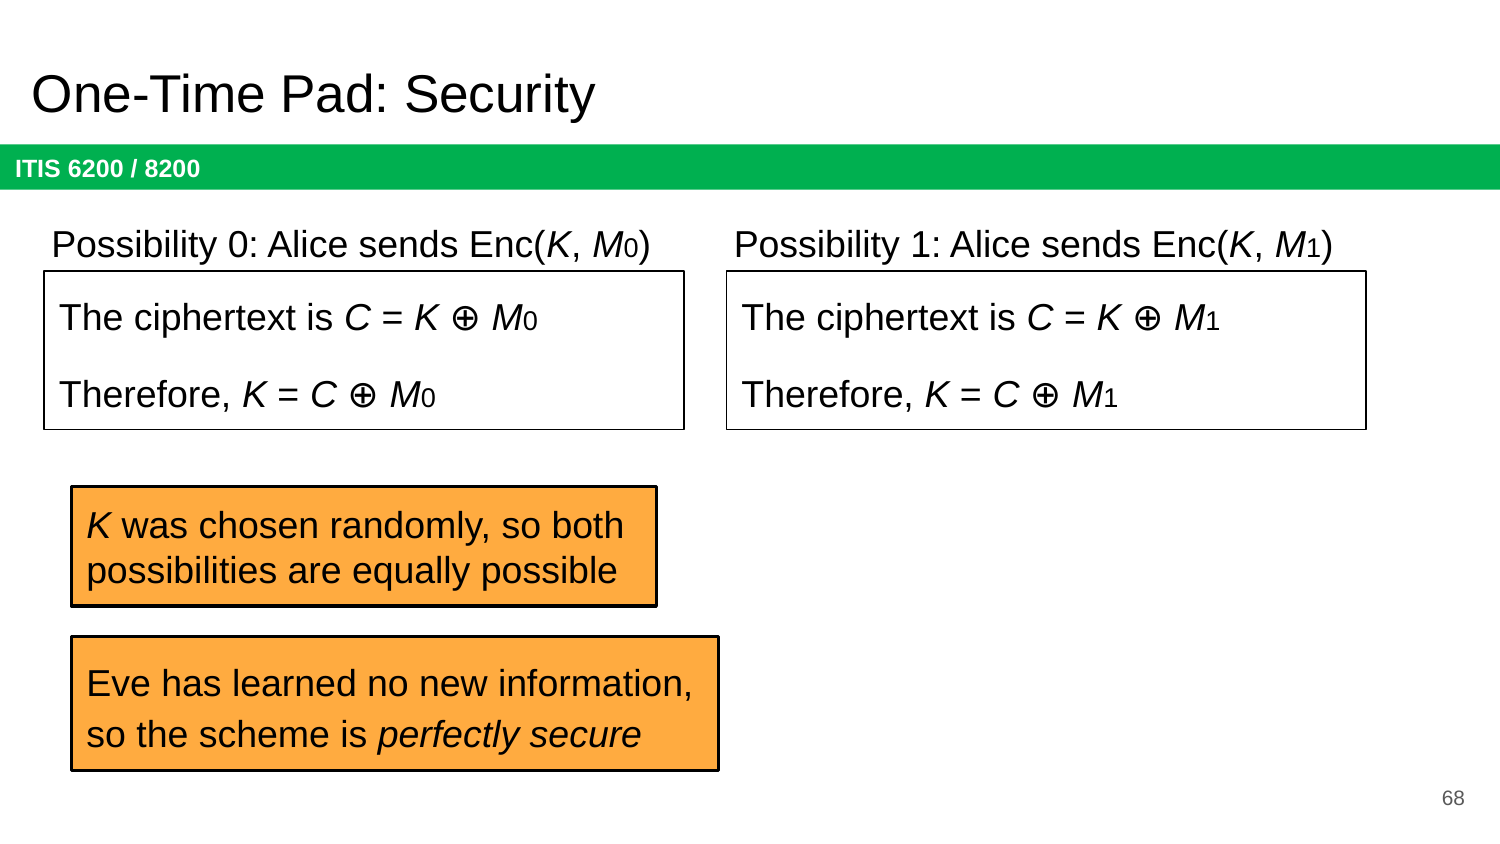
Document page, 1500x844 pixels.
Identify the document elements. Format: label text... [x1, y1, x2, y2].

slide_number 68 [1389, 764, 1480, 830]
text_box The ciphertext is C = K ⊕ M1 Therefore, K = C ⊕ M1 [726, 271, 1367, 430]
title One-Time Pad: Security [16, 44, 1415, 139]
text_box Possibility 1: Alice sends Enc(K, M1) [718, 205, 1367, 281]
text_box Eve has learned no new information, so the scheme is perfectly secure [71, 636, 719, 771]
text_box The ciphertext is C = K ⊕ M0 Therefore, K = C ⊕ M0 [43, 271, 684, 430]
text_box K was chosen randomly, so both possibilities are equally possible [71, 486, 657, 607]
text_box Possibility 0: Alice sends Enc(K, M0) [36, 205, 696, 281]
